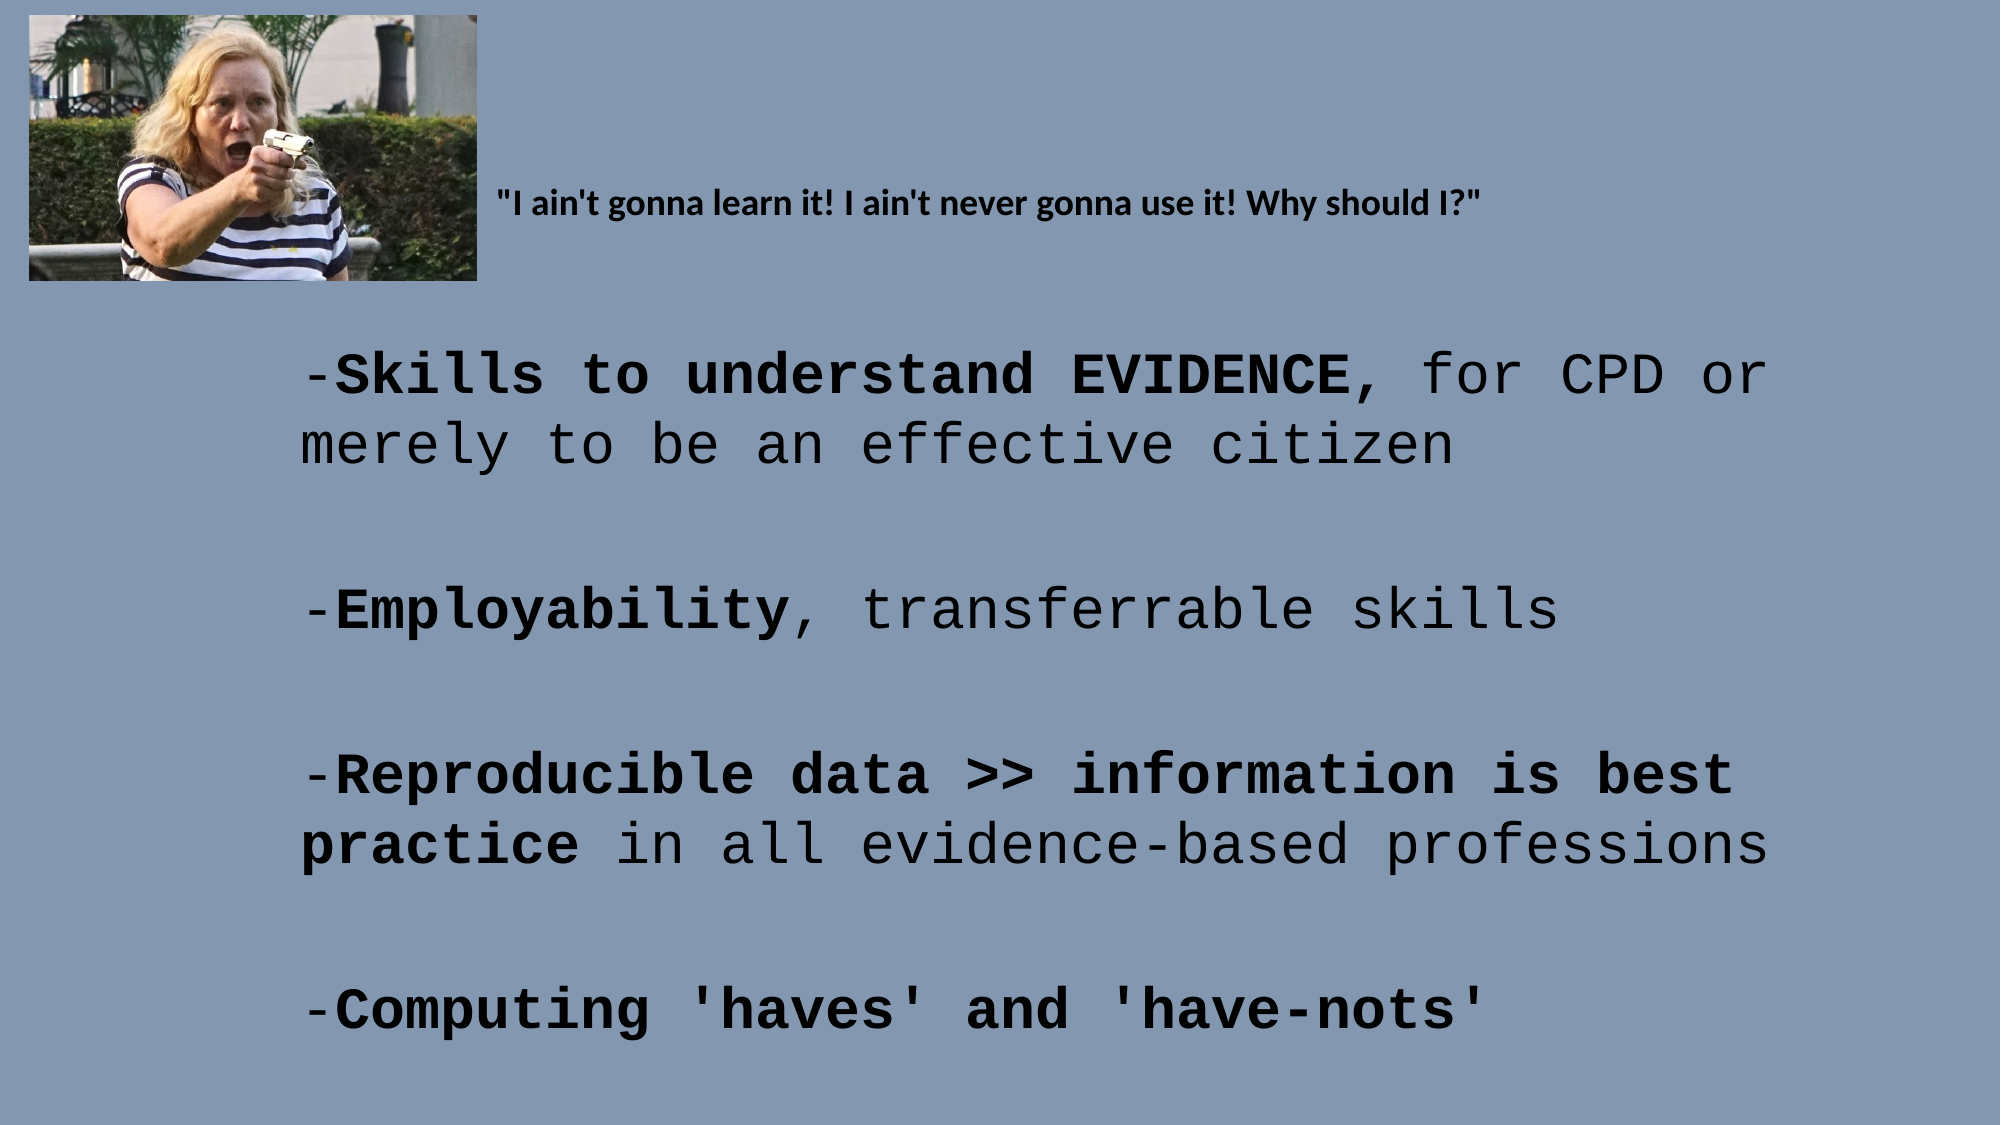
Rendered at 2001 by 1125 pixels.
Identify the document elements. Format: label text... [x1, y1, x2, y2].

text_box -Skills to understand EVIDENCE, for CPD or merely to be an effective citizen -Employability, transferrable skills -Reproducible data >> information is best practice in all evidence-based professions -Computing 'haves' and 'have-nots' [286, 327, 1853, 1048]
picture [29, 15, 477, 281]
text_box "I ain't gonna learn it! I ain't never gonna use it! Why should I?" [481, 170, 1499, 231]
